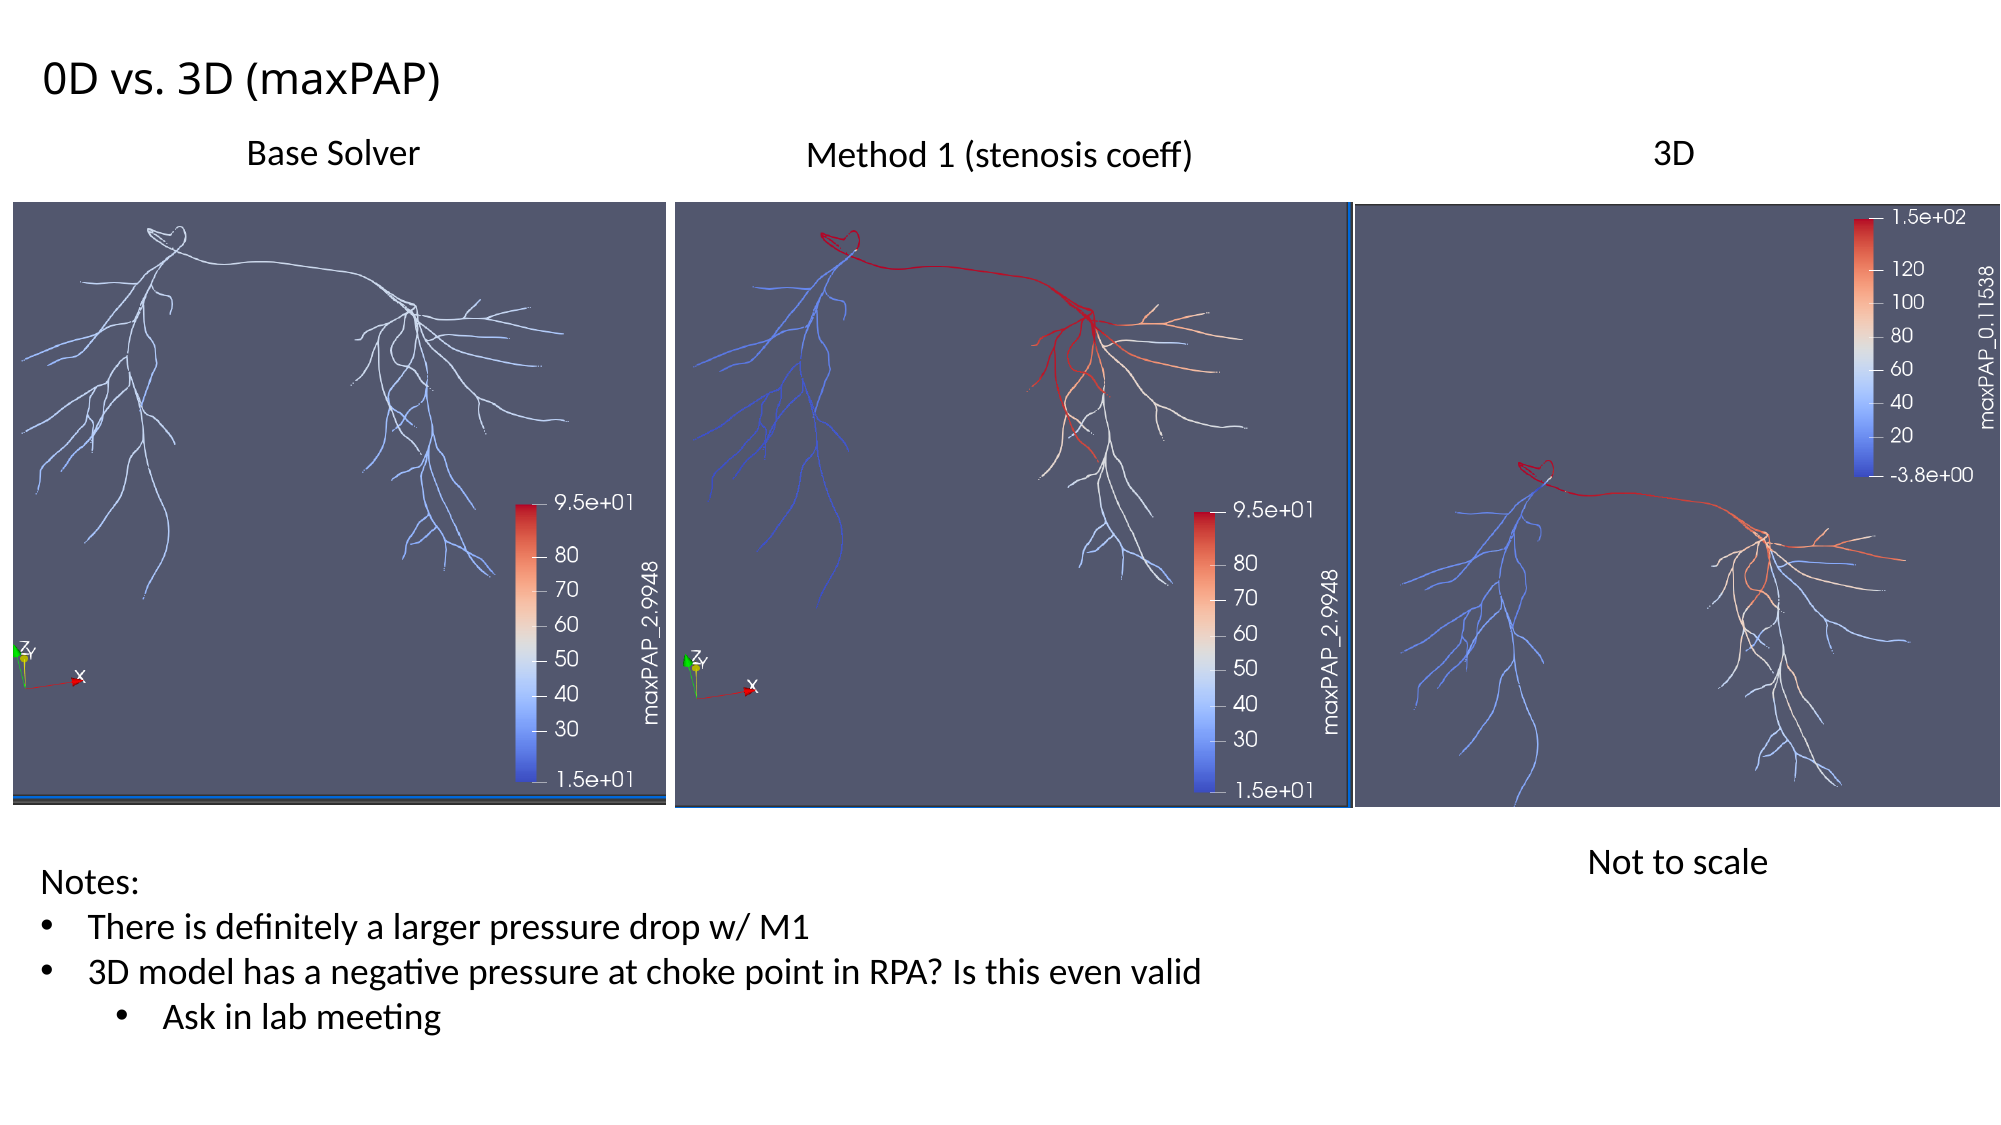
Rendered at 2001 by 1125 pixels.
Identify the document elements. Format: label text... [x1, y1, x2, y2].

picture [13, 202, 666, 805]
text_box Notes: There is definitely a larger pressure drop w/ M1 3D model has a negative pressure at choke point in RPA? Is this even valid Ask in lab meeting [25, 849, 1478, 1045]
picture [1355, 204, 2000, 807]
text_box Method 1 (stenosis coeff) [749, 123, 1251, 183]
picture [675, 202, 1353, 808]
text_box 3D [1423, 120, 1925, 181]
title 0D vs. 3D (maxPAP) [27, 49, 1446, 112]
text_box Base Solver [127, 120, 540, 181]
text_box Not to scale [1478, 829, 1869, 890]
